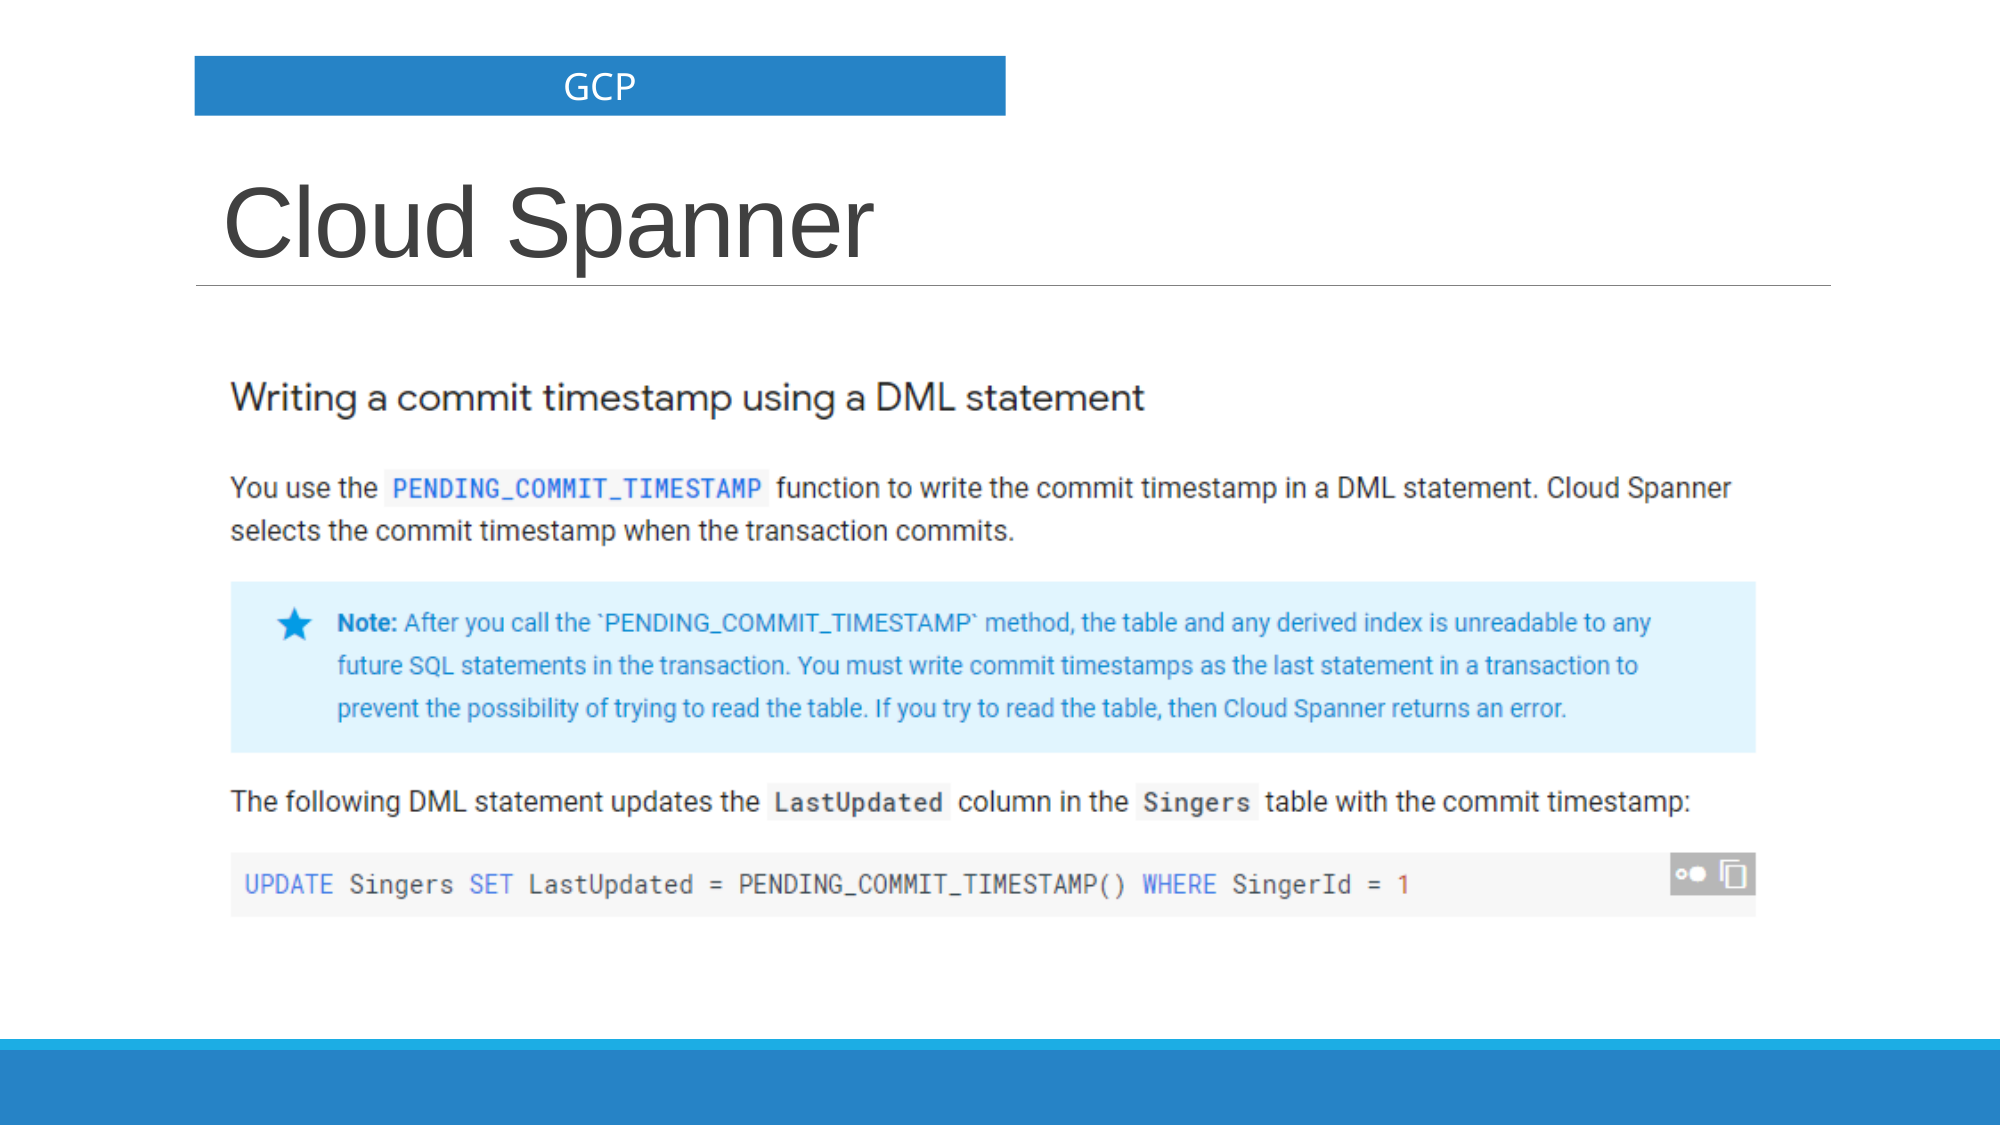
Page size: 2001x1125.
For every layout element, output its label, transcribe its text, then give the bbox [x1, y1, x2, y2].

picture [194, 345, 1775, 952]
title Cloud Spanner [180, 116, 1830, 285]
text_box GCP [194, 55, 1006, 116]
